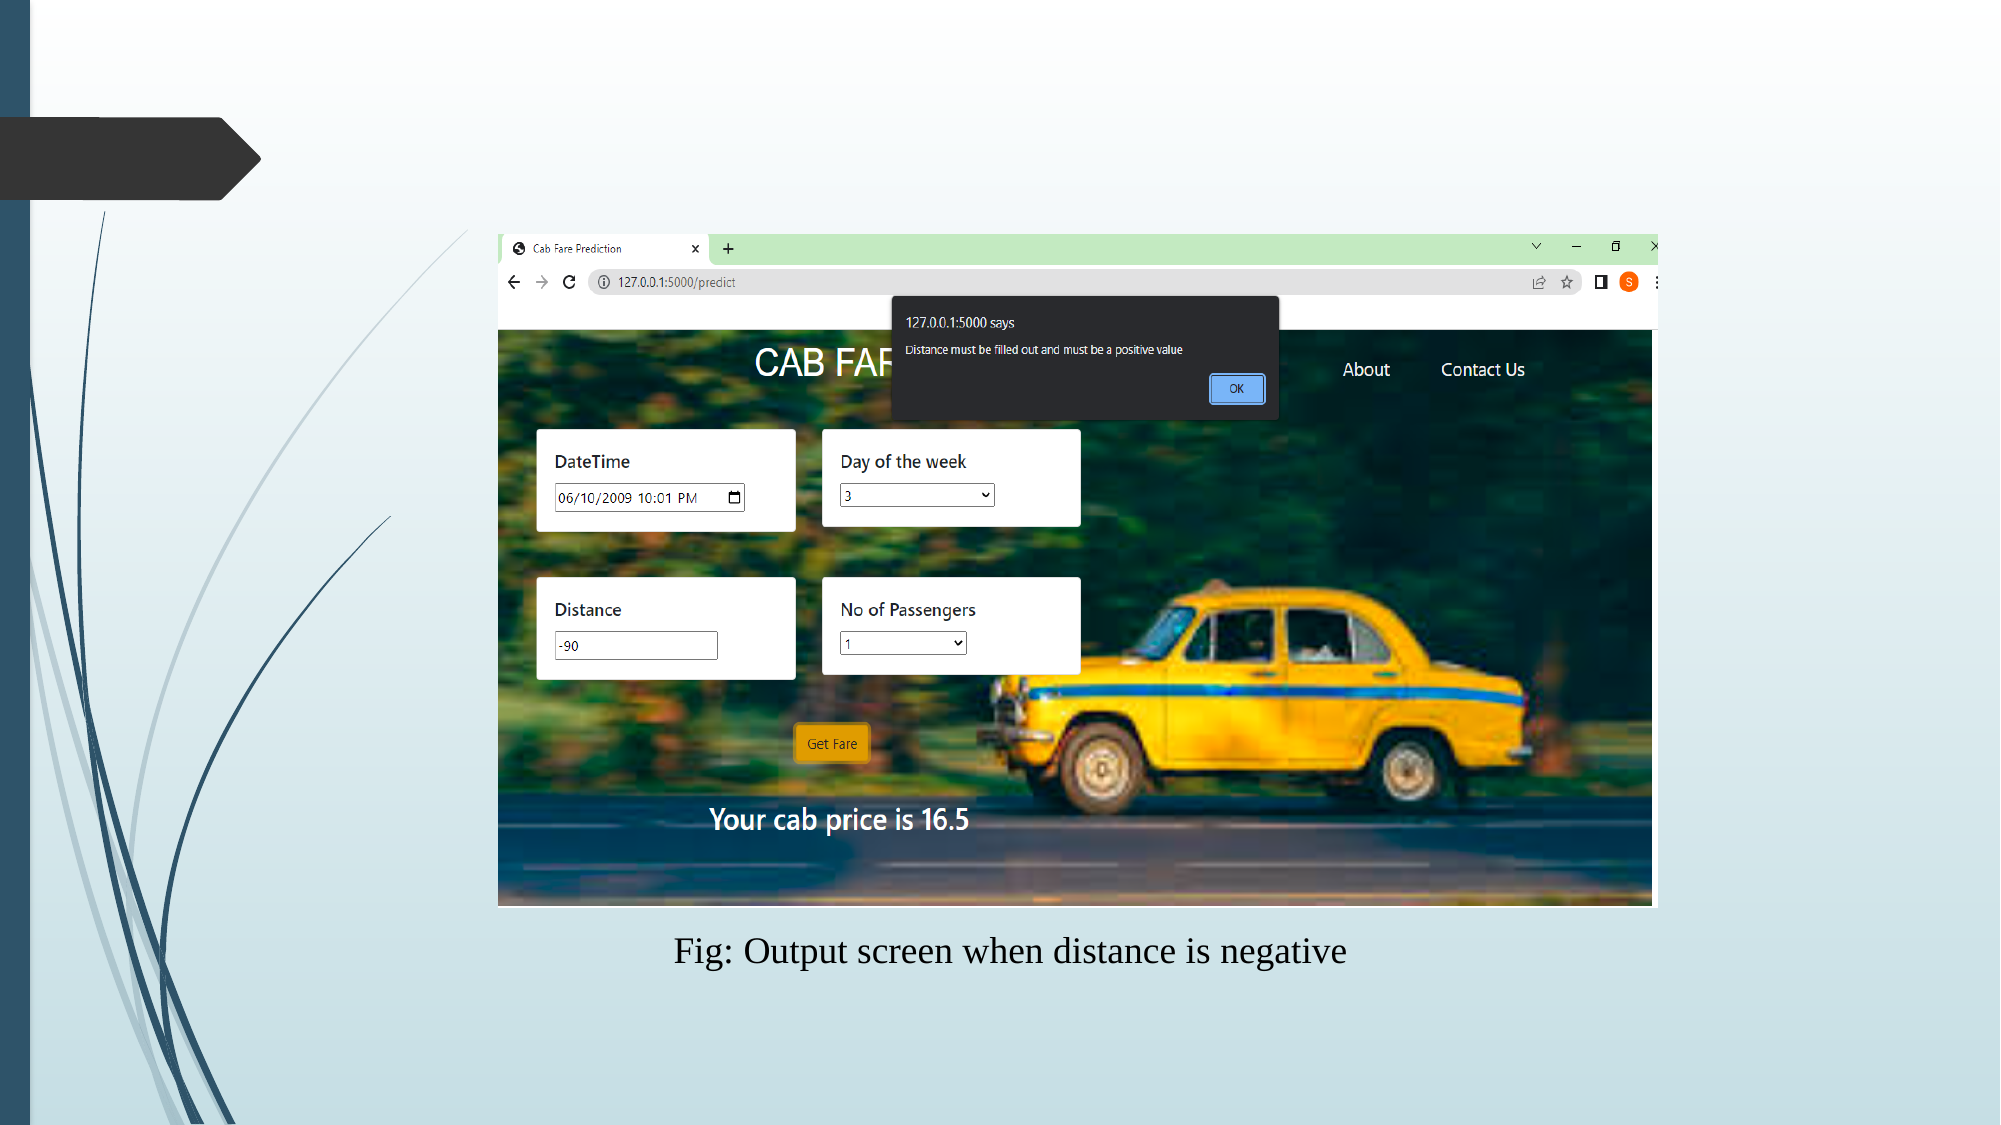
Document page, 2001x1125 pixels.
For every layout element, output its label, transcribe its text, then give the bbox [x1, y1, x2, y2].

text_box Fig: Output screen when distance is negative [658, 919, 1660, 979]
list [498, 234, 1659, 908]
